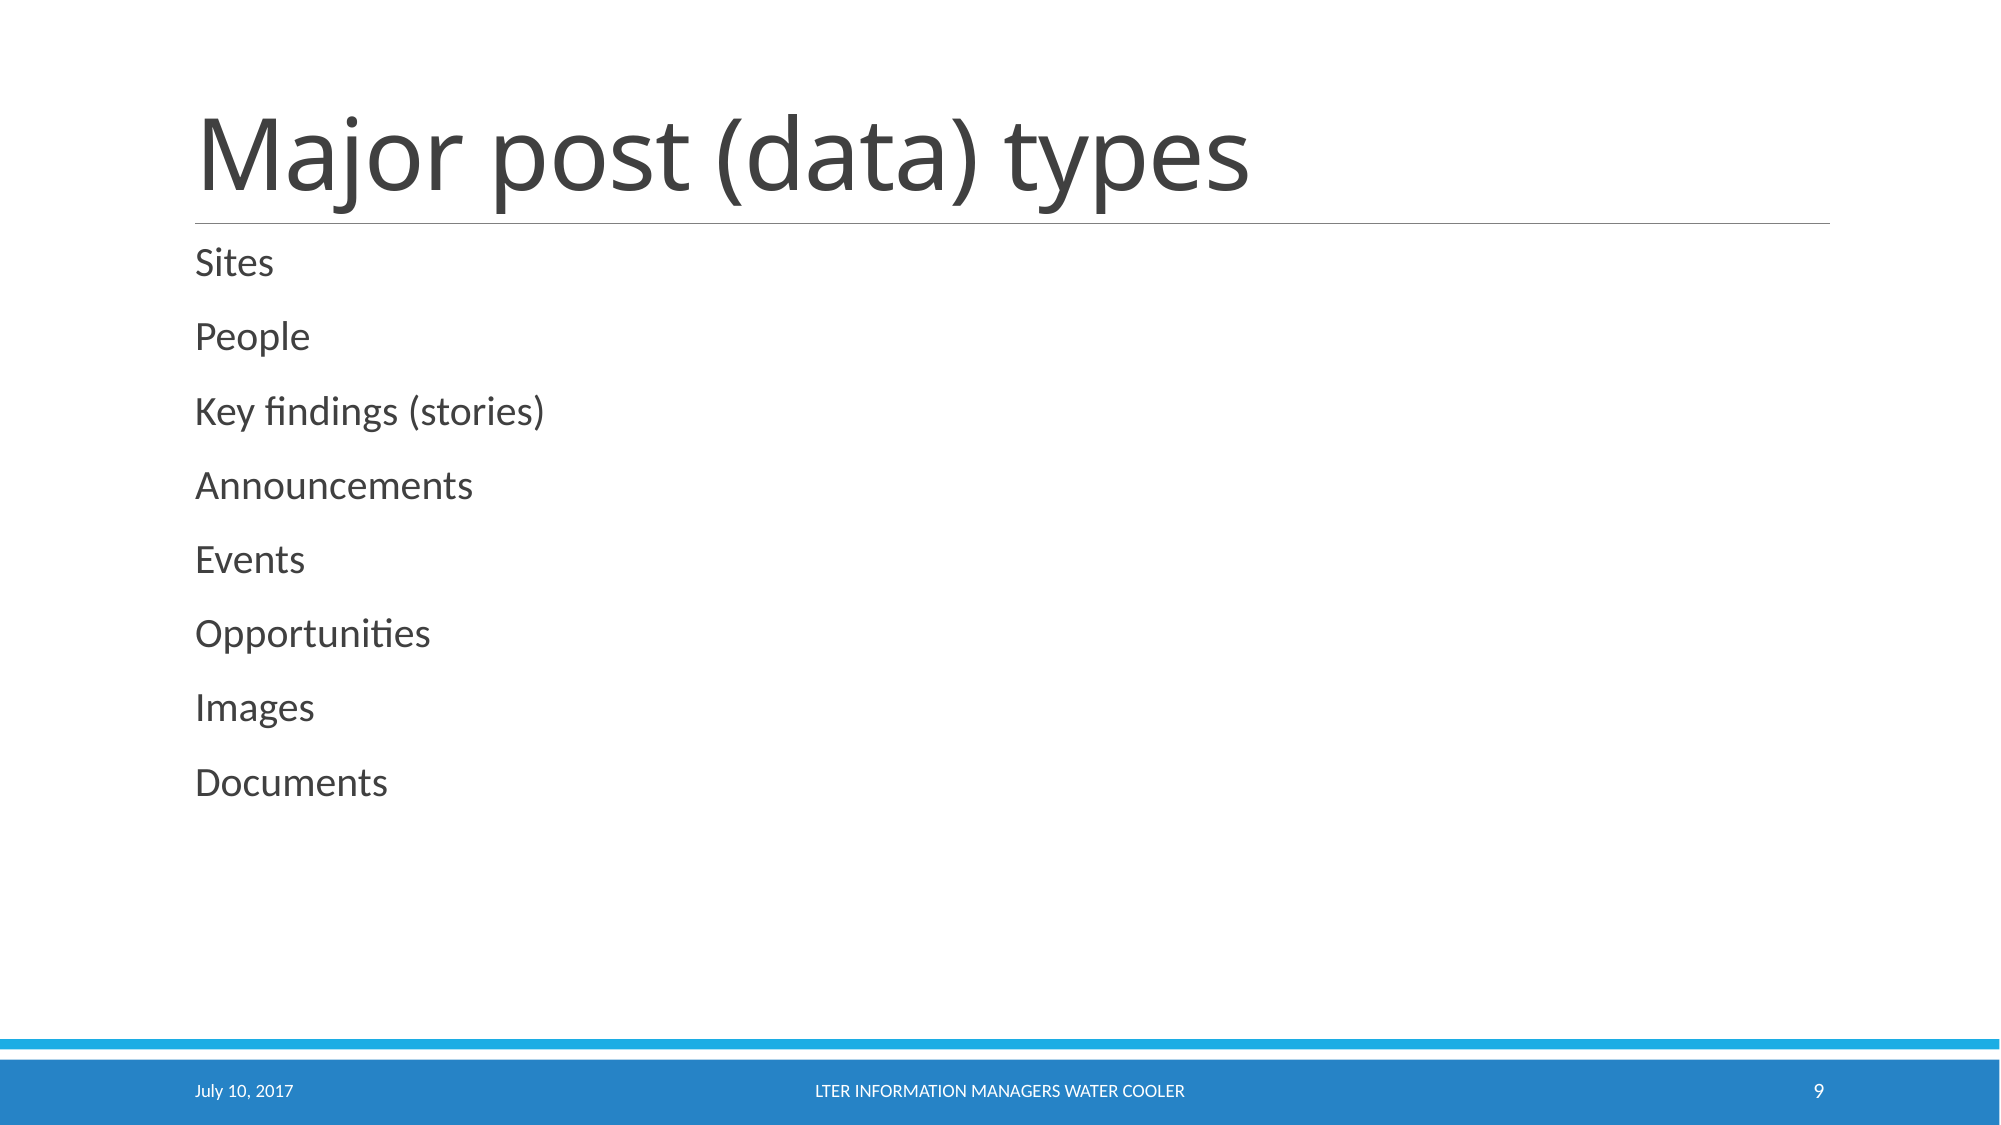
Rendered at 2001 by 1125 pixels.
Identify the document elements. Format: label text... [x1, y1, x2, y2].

list Sites People Key findings (stories) Announcements Events Opportunities Images Documents [180, 233, 638, 863]
slide_number 9 [1624, 1059, 1840, 1120]
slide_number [180, 1059, 586, 1120]
title Major post (data) types [180, 47, 1830, 219]
footer LTER Information Managers Water Cooler [604, 1059, 1396, 1120]
